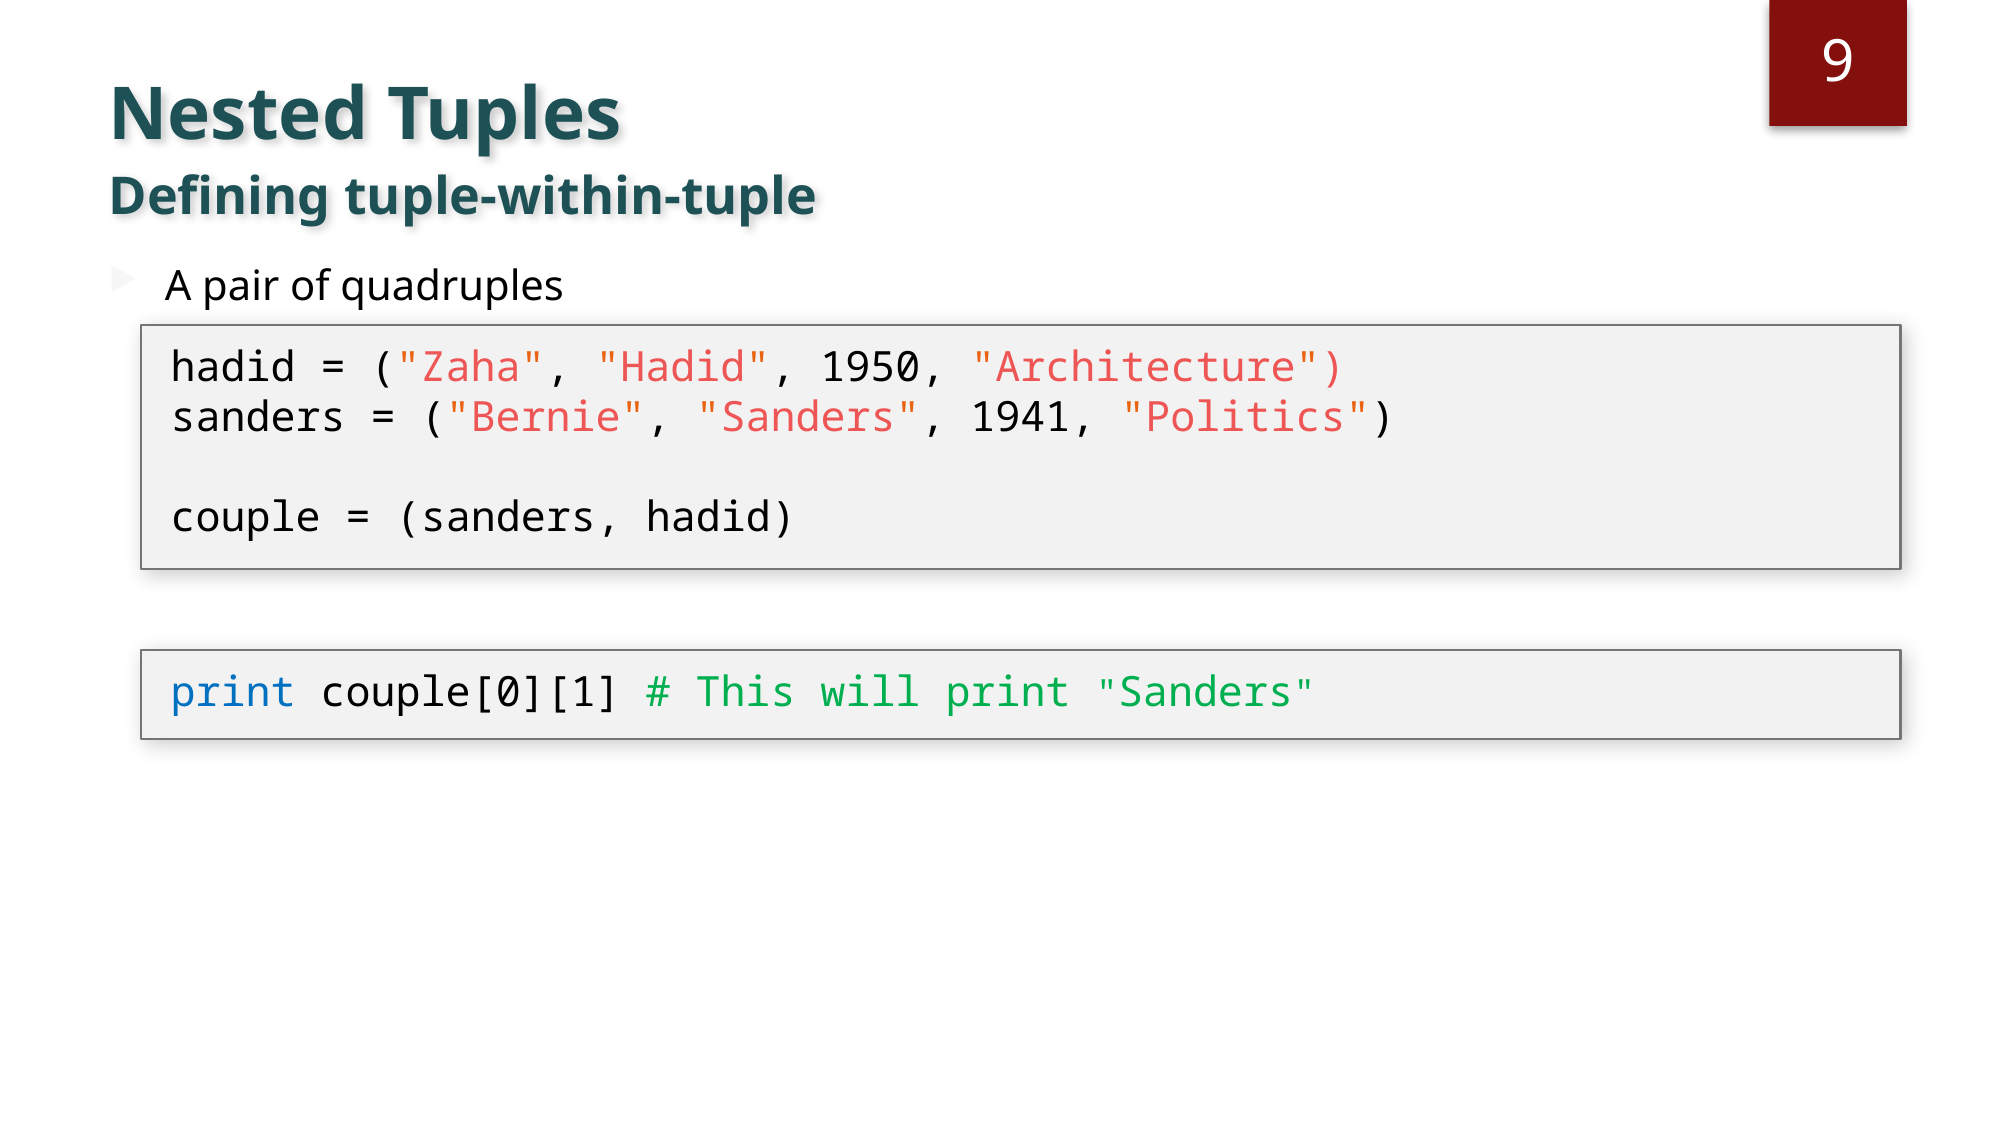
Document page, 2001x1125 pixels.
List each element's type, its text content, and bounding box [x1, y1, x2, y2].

text_box hadid = ("Zaha", "Hadid", 1950, "Architecture") sanders = ("Bernie", "Sanders", 1941, "Politics") couple = (sanders, hadid) [140, 325, 1901, 570]
text_box Defining tuple-within-tuple [93, 154, 1731, 251]
slide_number 9 [1769, 0, 1907, 126]
text_box print couple[0][1] # This will print "Sanders" [140, 650, 1901, 740]
title Nested Tuples [93, 59, 1731, 154]
list A pair of quadruples [93, 255, 1719, 350]
